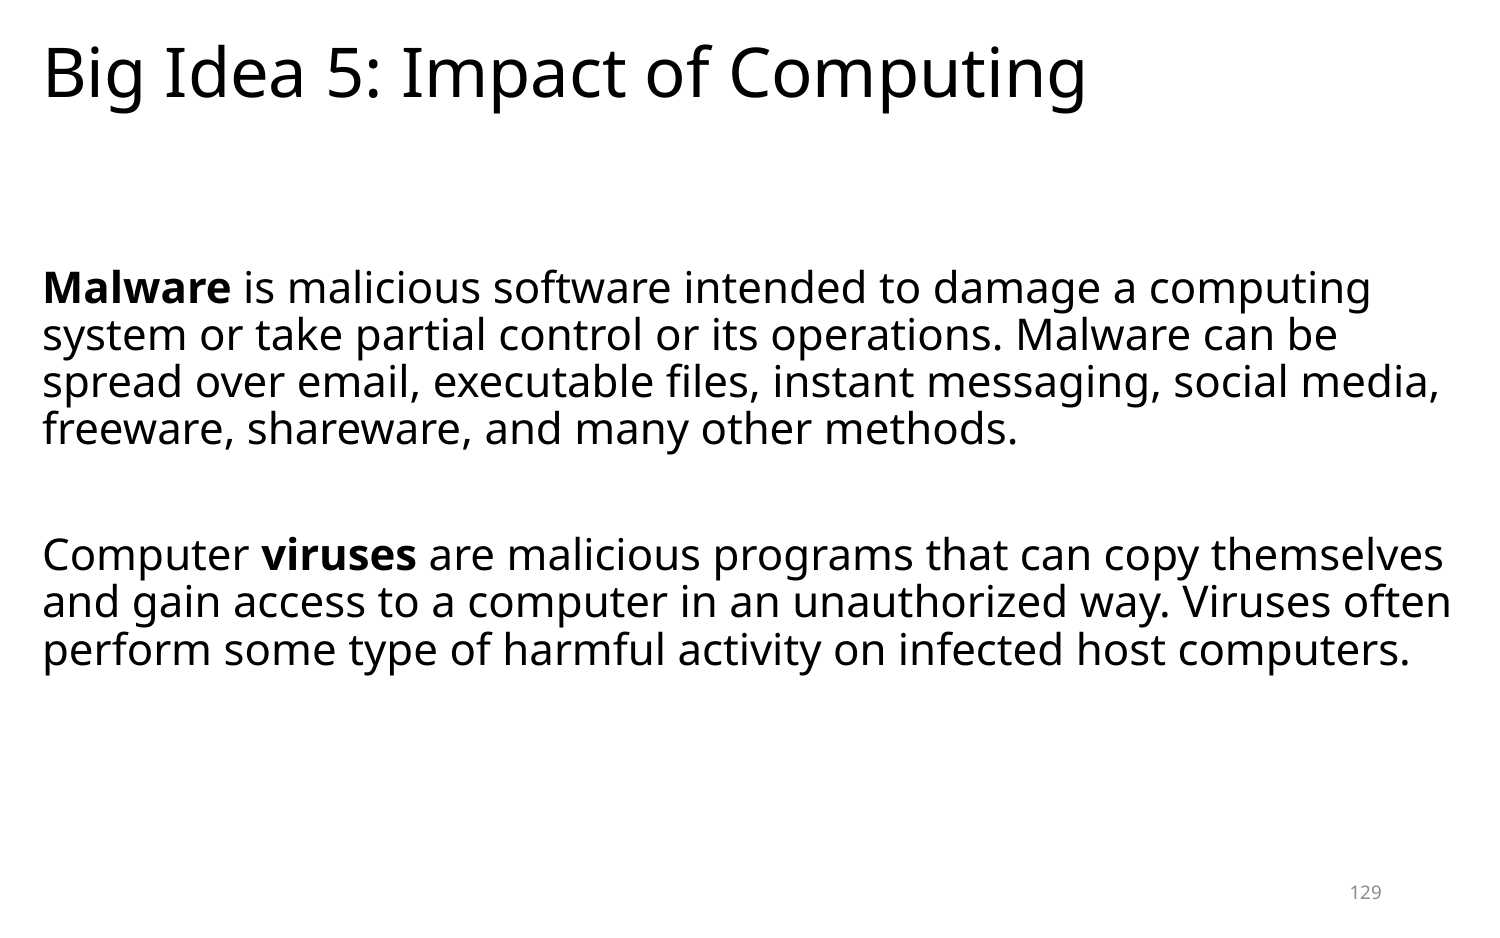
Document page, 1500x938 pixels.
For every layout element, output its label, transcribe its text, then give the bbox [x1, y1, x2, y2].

title Big Idea 5: Impact of Computing [26, 18, 1321, 132]
list ﻿ Malware is malicious software intended to damage a computing system or take partial control or its operations. Malware can be spread over email, executable files, instant messaging, social media, freeware, shareware, and many other methods. ﻿Computer viruses are malicious programs that can copy themselves and gain access to a computer in an unauthorized way. Viruses often perform some type of harmful activity on infected host computers. [26, 132, 1473, 919]
slide_number 129 [1059, 868, 1397, 919]
